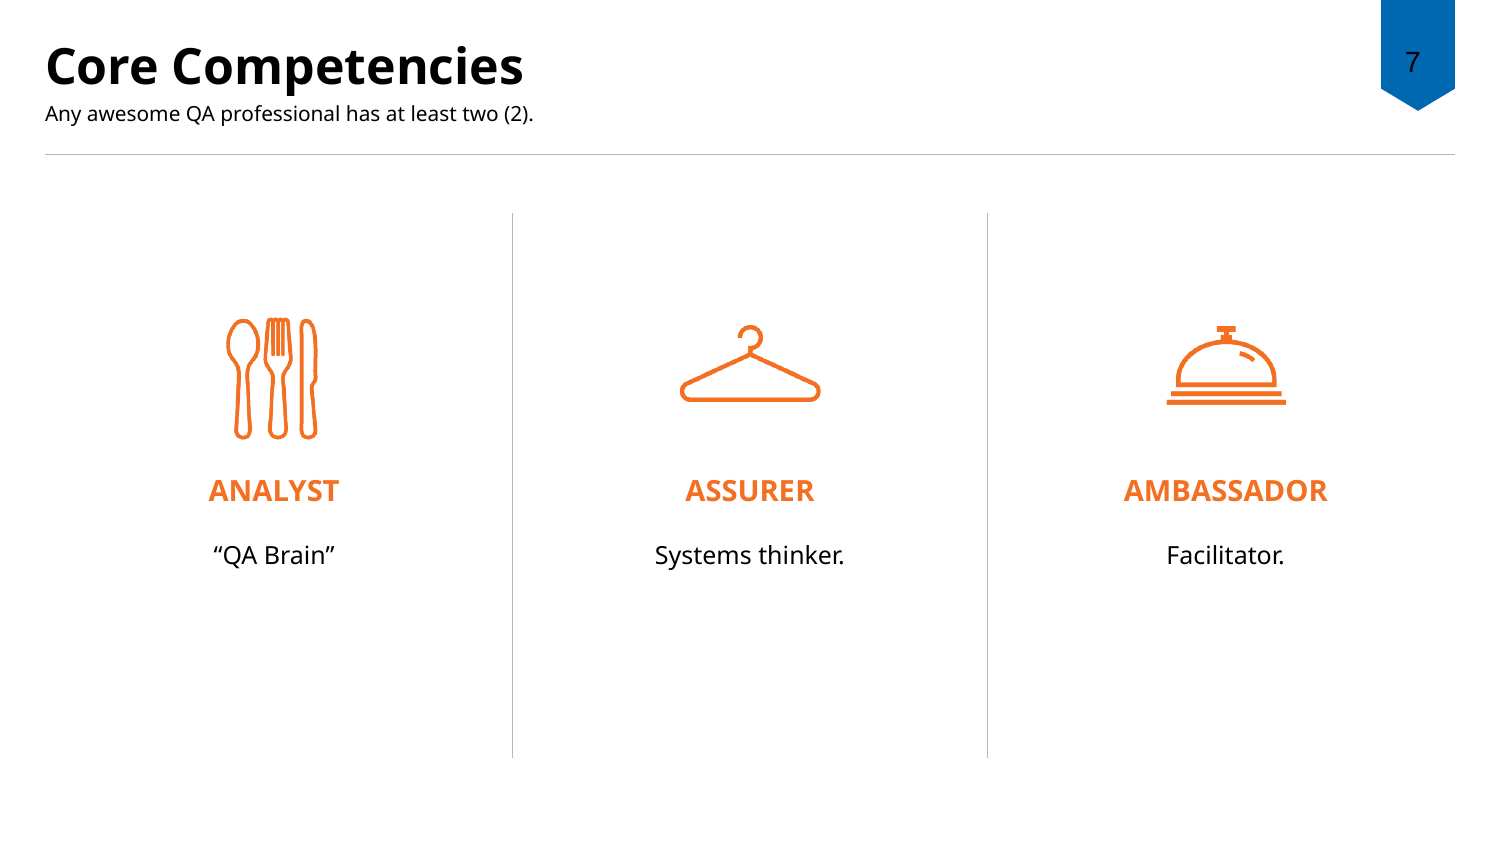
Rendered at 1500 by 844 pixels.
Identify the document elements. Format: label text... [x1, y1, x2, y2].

slide_number 7 [1389, 19, 1447, 103]
subtitle Any awesome QA professional has at least two (2). [30, 85, 1273, 140]
picture [659, 280, 841, 463]
text_box AMBASSADOR Facilitator. [1046, 457, 1406, 739]
title Core Competencies [30, 19, 1273, 85]
picture [183, 285, 365, 468]
text_box ASSURER Systems thinker. [570, 457, 930, 739]
picture [1135, 280, 1317, 463]
text_box ANALYST “QA Brain” [94, 457, 454, 739]
